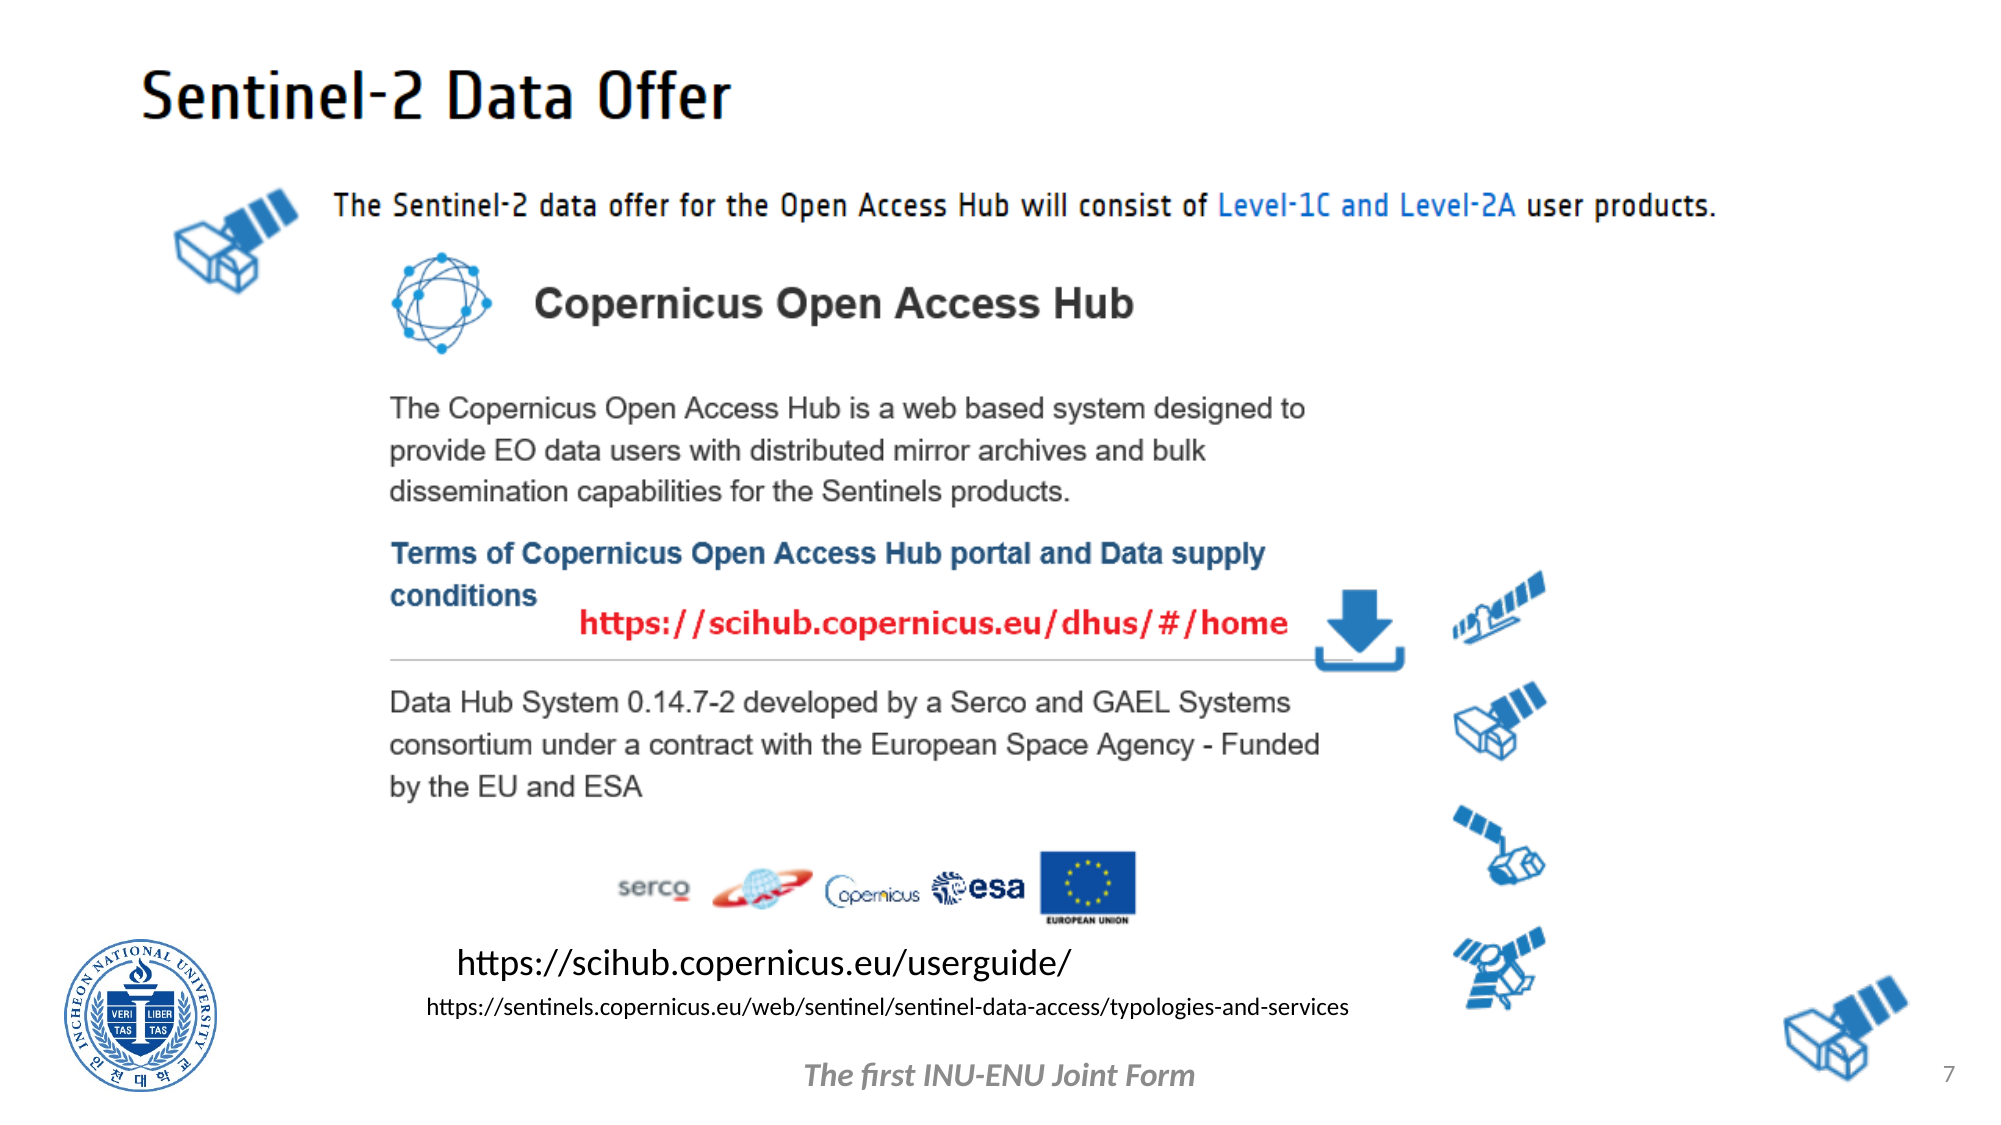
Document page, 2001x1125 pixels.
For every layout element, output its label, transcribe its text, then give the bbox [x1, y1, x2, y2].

picture [124, 58, 1735, 941]
text_box https://sentinels.copernicus.eu/web/sentinel/sentinel-data-access/typologies-and-services [411, 983, 1508, 1028]
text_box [1452, 560, 1548, 1016]
footer The first INU-ENU Joint Form [662, 1042, 1338, 1103]
slide_number 7 [1889, 1042, 1971, 1103]
picture [64, 939, 217, 1092]
text_box https://scihub.copernicus.eu/userguide/ [441, 941, 1088, 983]
picture [1783, 966, 1910, 1092]
